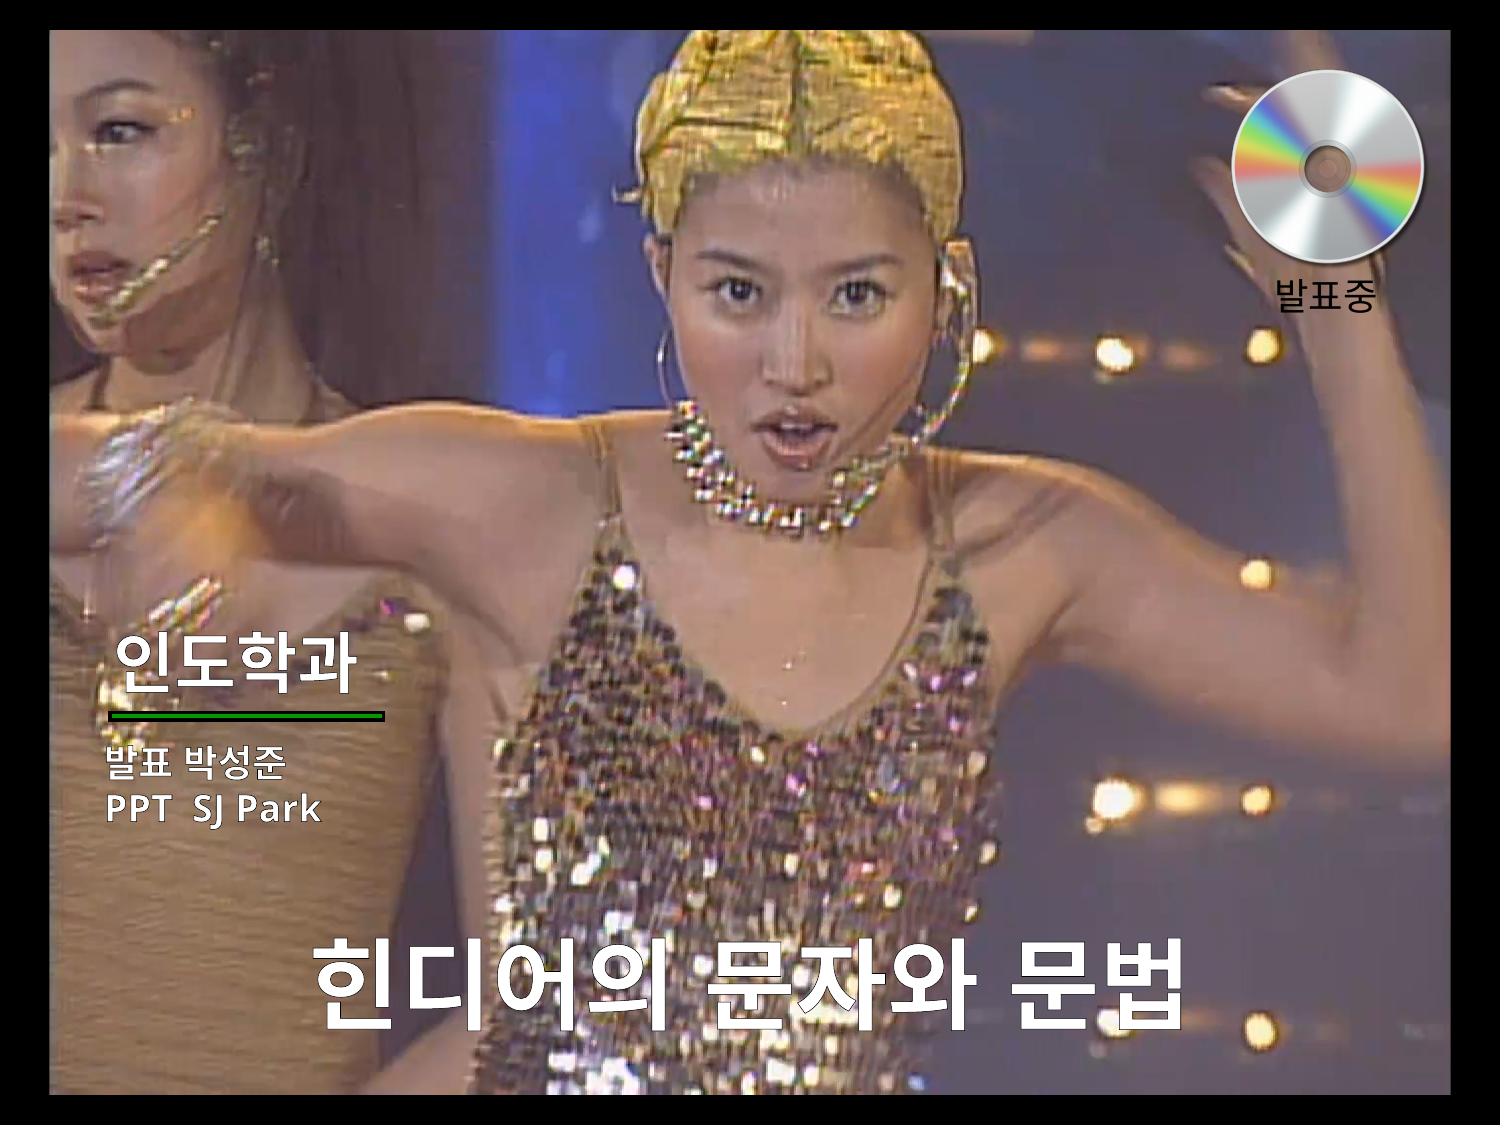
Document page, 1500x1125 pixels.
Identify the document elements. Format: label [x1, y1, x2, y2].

text_box [89, 613, 840, 871]
picture [49, 30, 1451, 1095]
